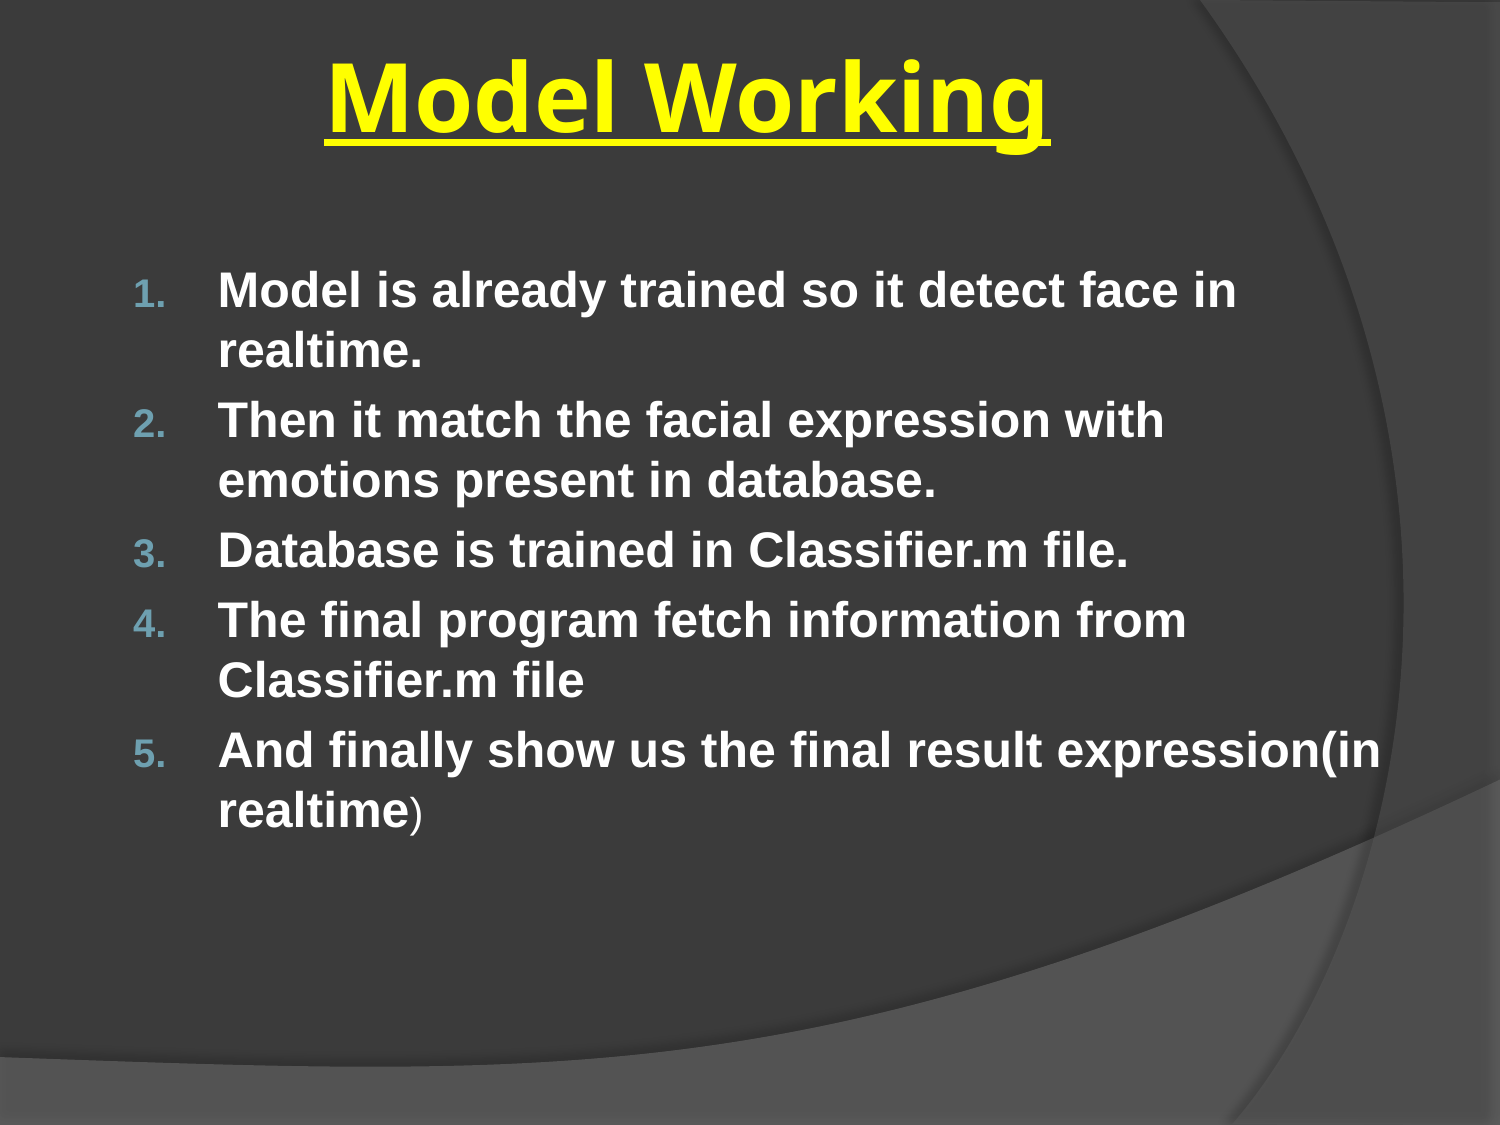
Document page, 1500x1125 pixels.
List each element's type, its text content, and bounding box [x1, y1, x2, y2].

list Model is already trained so it detect face in realtime. Then it match the facial expression with emotions present in database. Database is trained in Classifier.m file. The final program fetch information from Classifier.m file And finally show us the final result expression(in realtime) [112, 249, 1400, 900]
title Model Working [75, 0, 1300, 188]
